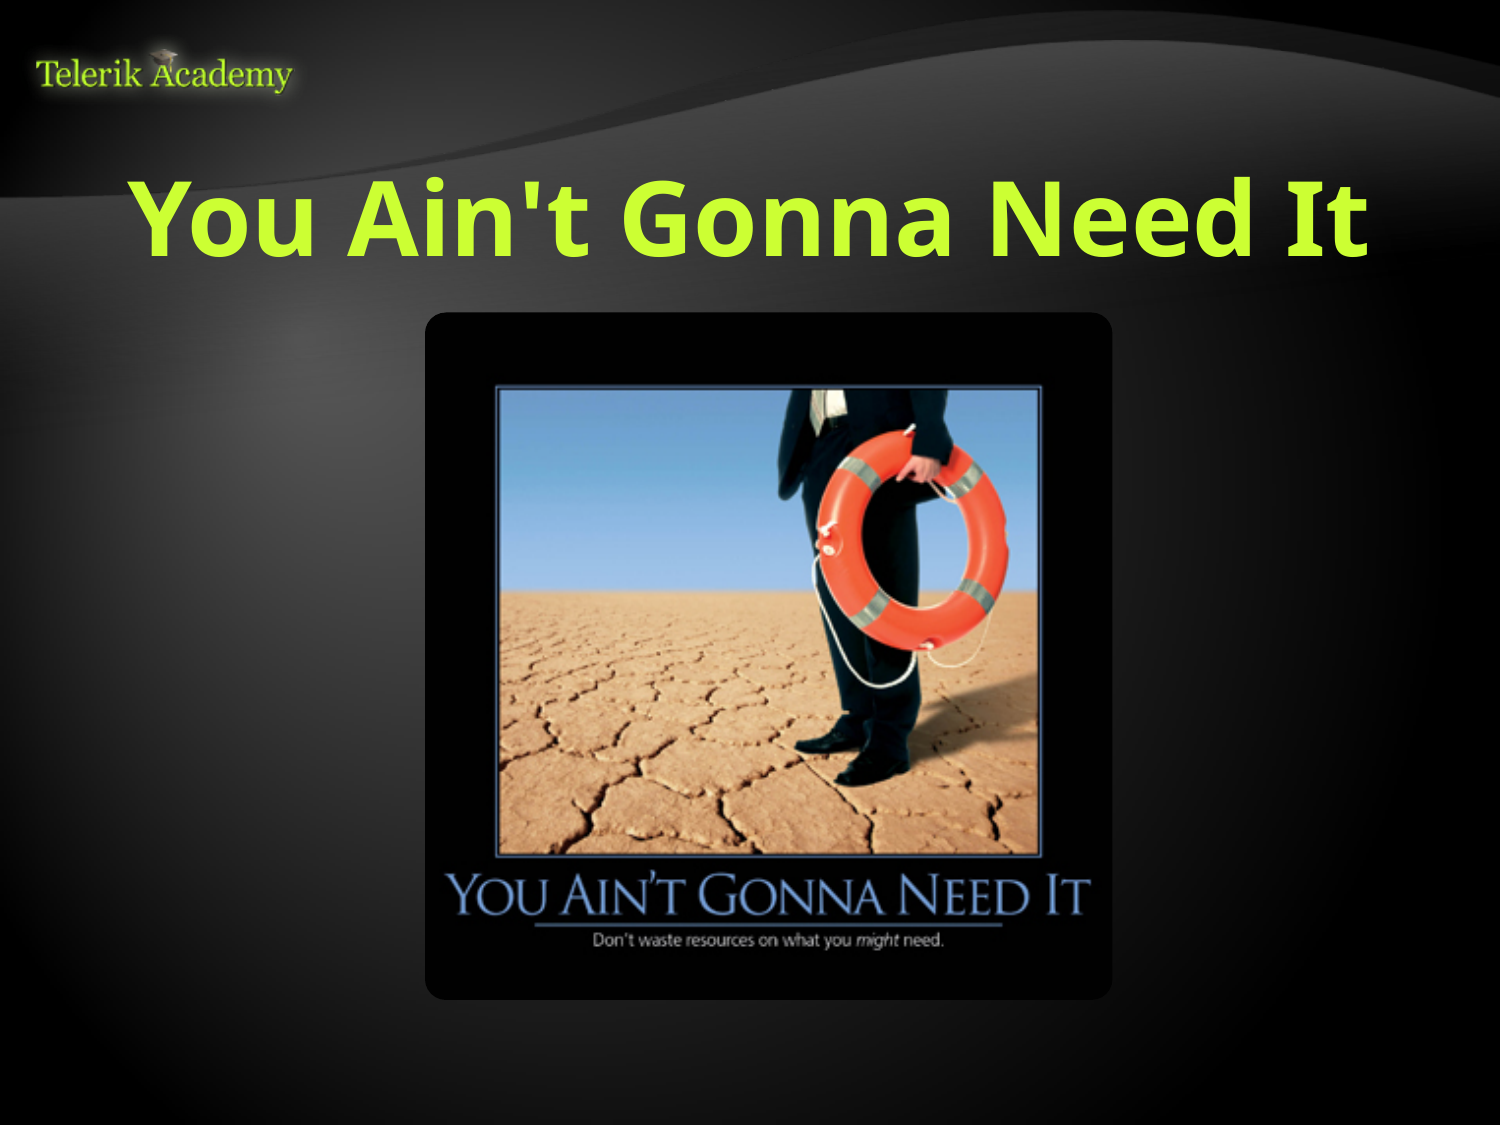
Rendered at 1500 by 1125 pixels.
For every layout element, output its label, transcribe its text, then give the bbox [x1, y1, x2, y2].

title You Ain't Gonna Need It [99, 162, 1400, 275]
picture [0, 0, 1500, 1125]
